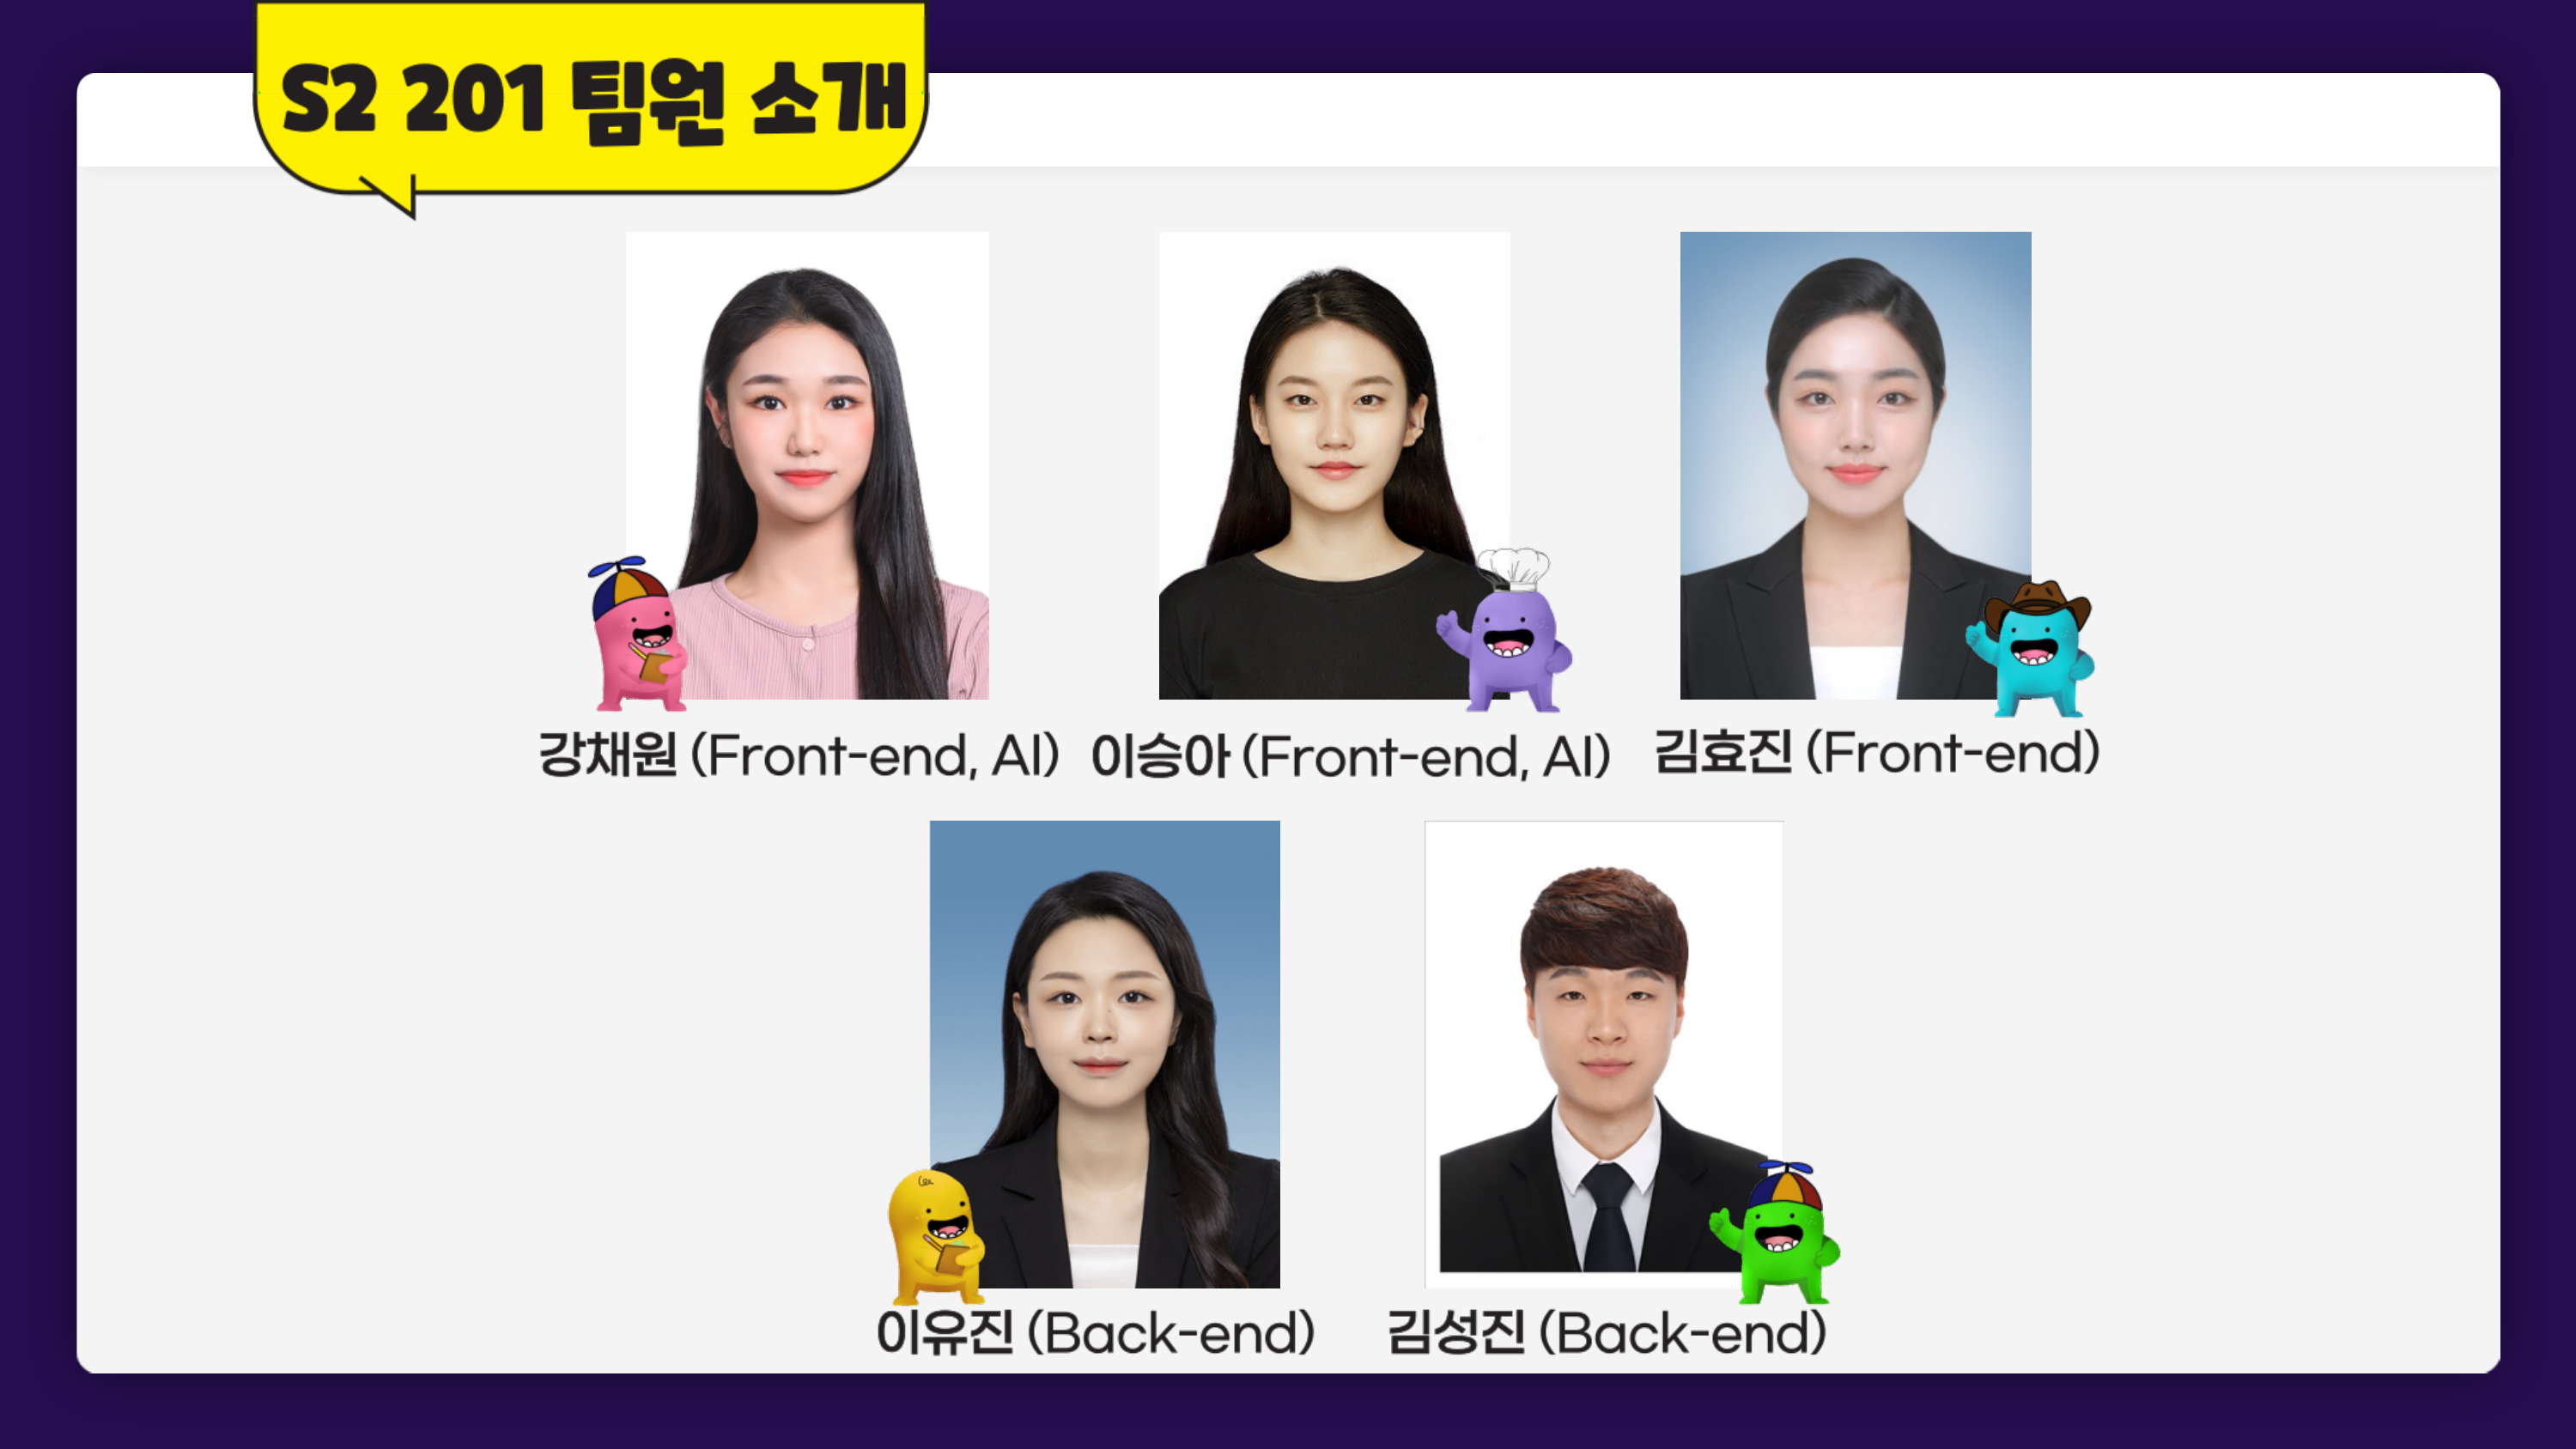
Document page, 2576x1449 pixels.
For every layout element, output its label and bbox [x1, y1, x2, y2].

text_box [1662, 1103, 1905, 1346]
picture [530, 716, 1632, 808]
text_box [1680, 231, 2032, 700]
text_box [77, 73, 248, 167]
text_box [513, 496, 756, 740]
text_box [1920, 516, 2158, 753]
picture [0, 0, 2576, 1449]
text_box [803, 1086, 1056, 1338]
picture [1645, 712, 2123, 803]
text_box [957, 73, 2500, 167]
text_box [1159, 231, 1511, 700]
text_box [252, 0, 930, 226]
text_box [75, 173, 2500, 1373]
text_box [929, 820, 1281, 1289]
text_box [1388, 499, 1641, 752]
text_box [1425, 820, 1784, 1289]
text_box [626, 231, 990, 700]
